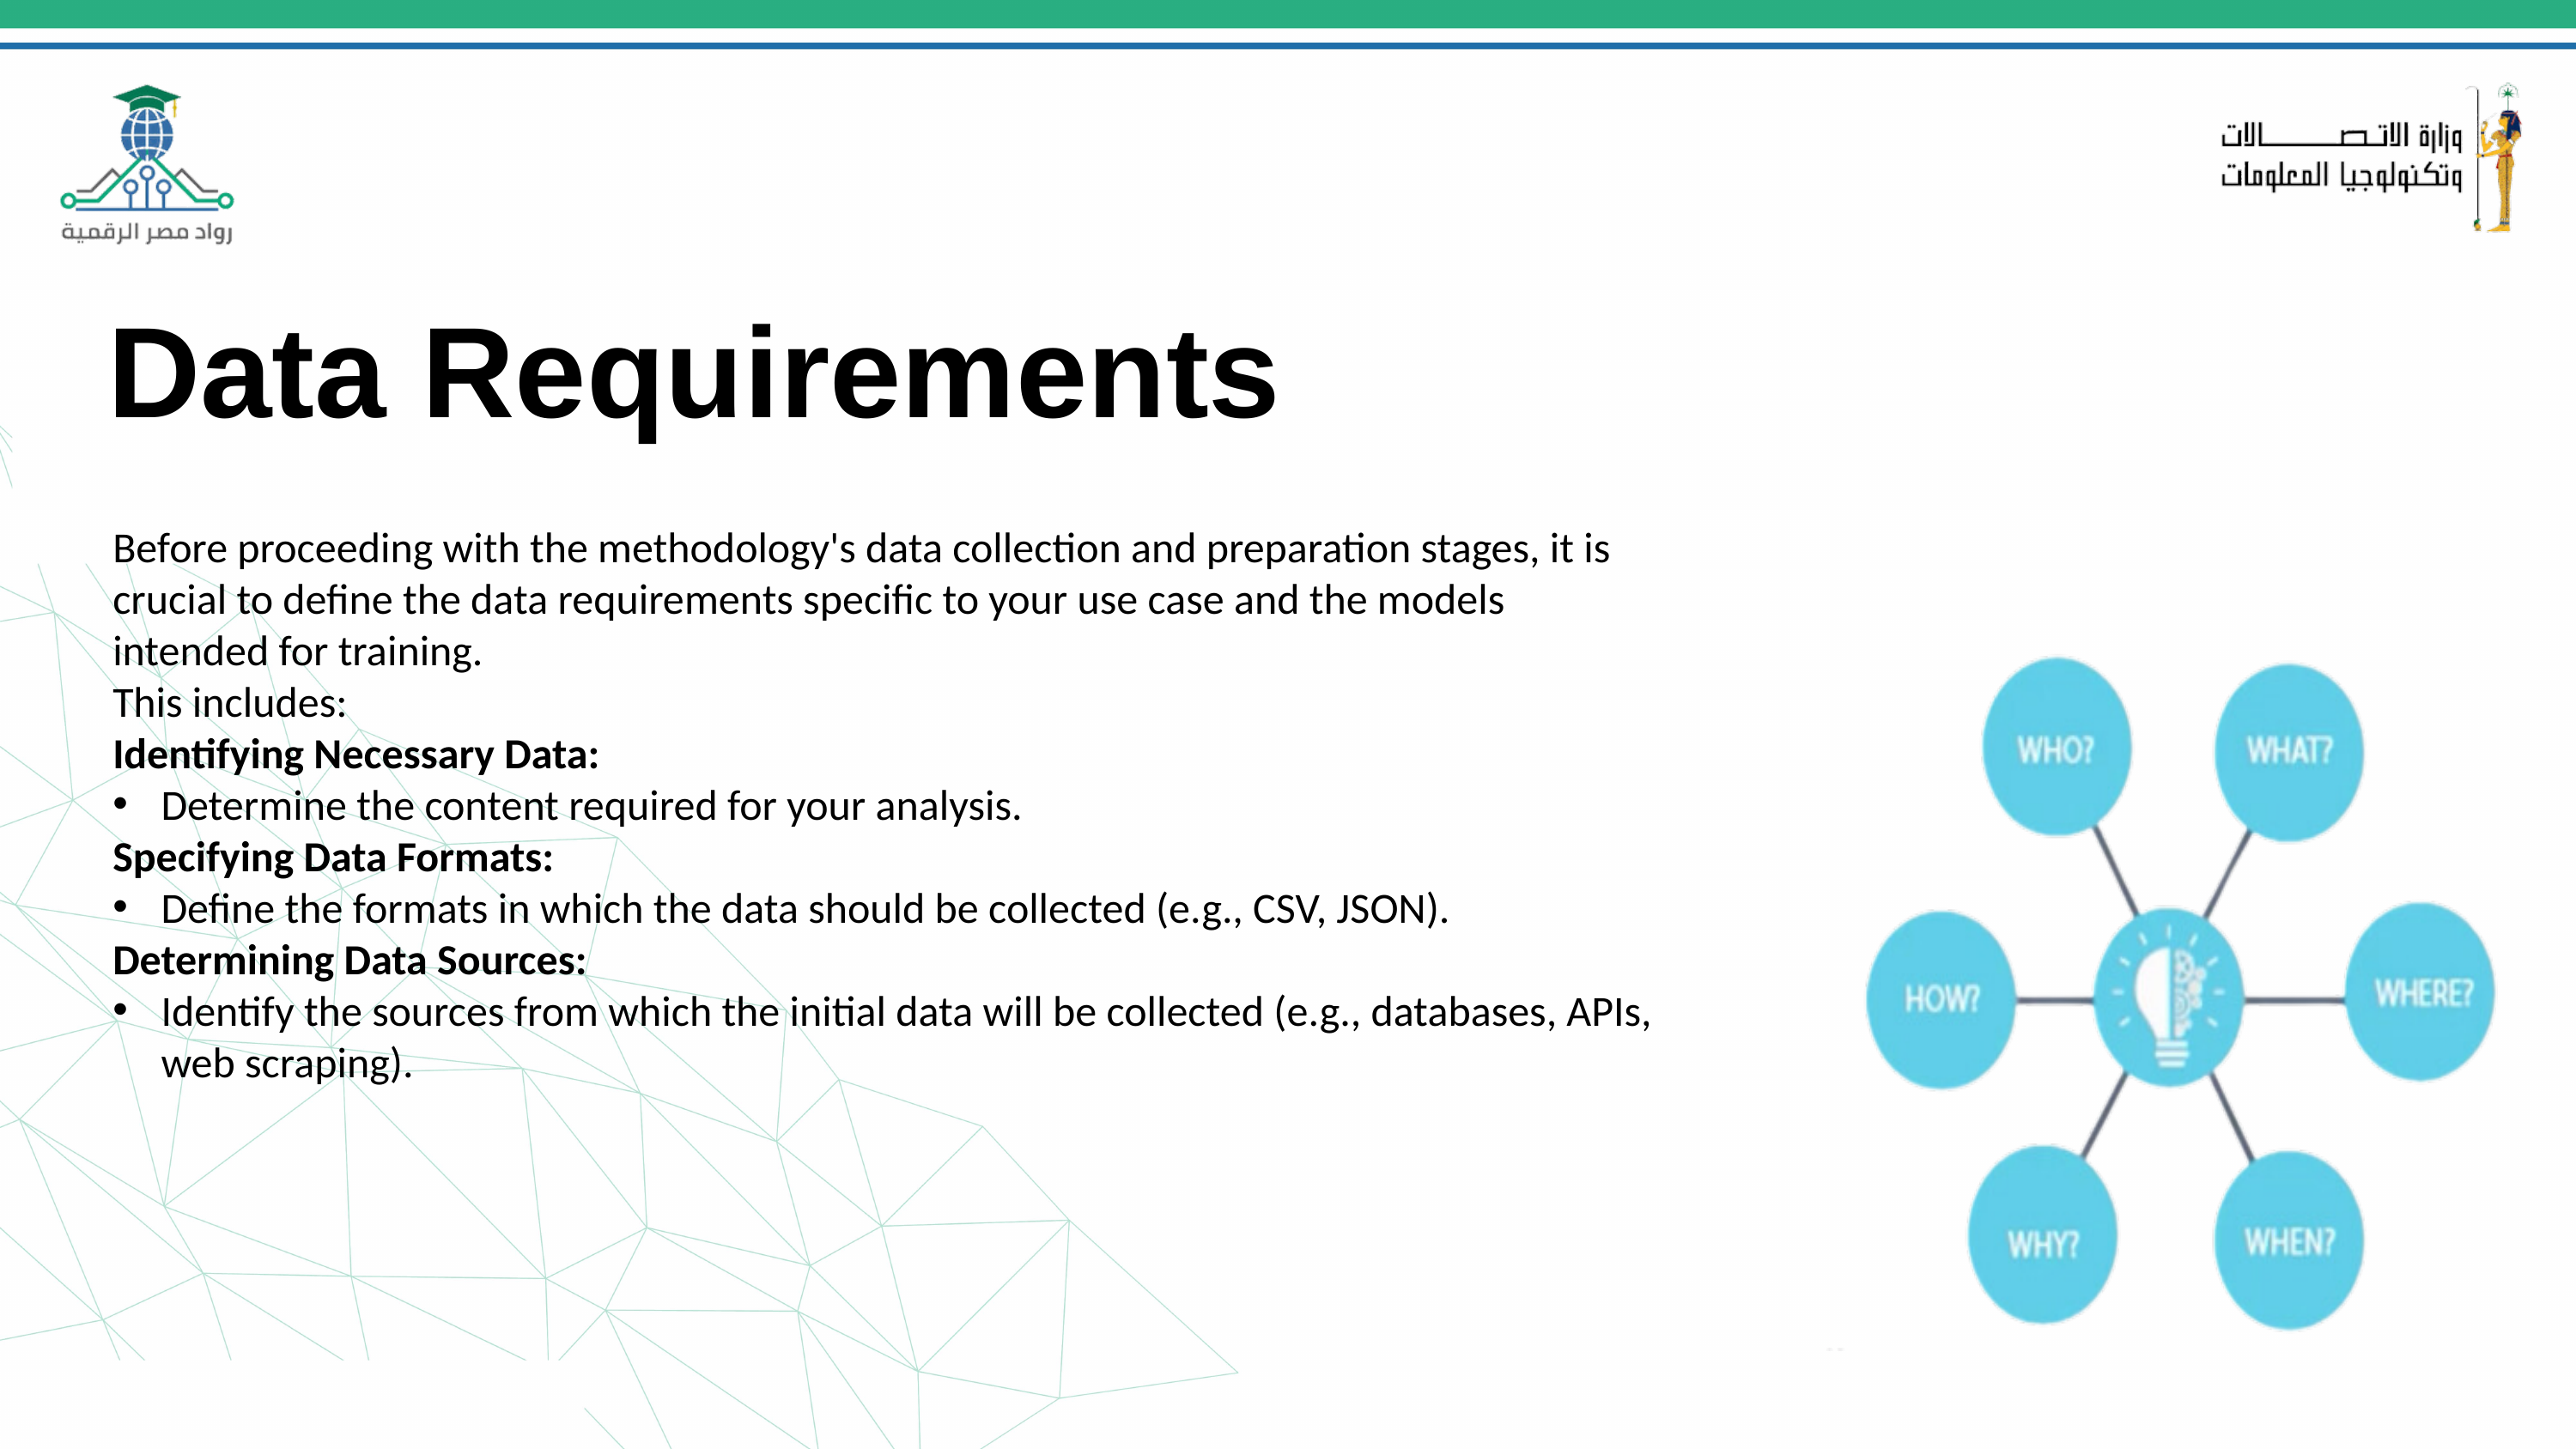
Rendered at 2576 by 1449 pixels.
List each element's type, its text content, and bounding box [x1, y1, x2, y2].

text_box [1824, 627, 2576, 1351]
text_box Before proceeding with the methodology's data collection and preparation stages, it is crucial to define the data requirements specific to your use case and the models intended for training. This includes: Identifying Necessary Data: Determine the content required for your analysis. Specifying Data Formats: Define the formats in which the data should be collected (e.g., CSV, JSON). Determining Data Sources: Identify the sources from which the initial data will be collected (e.g., databases, APIs, web scraping). [112, 519, 1664, 1138]
text_box Data Requirements [107, 245, 1534, 443]
picture [0, 0, 2576, 1449]
